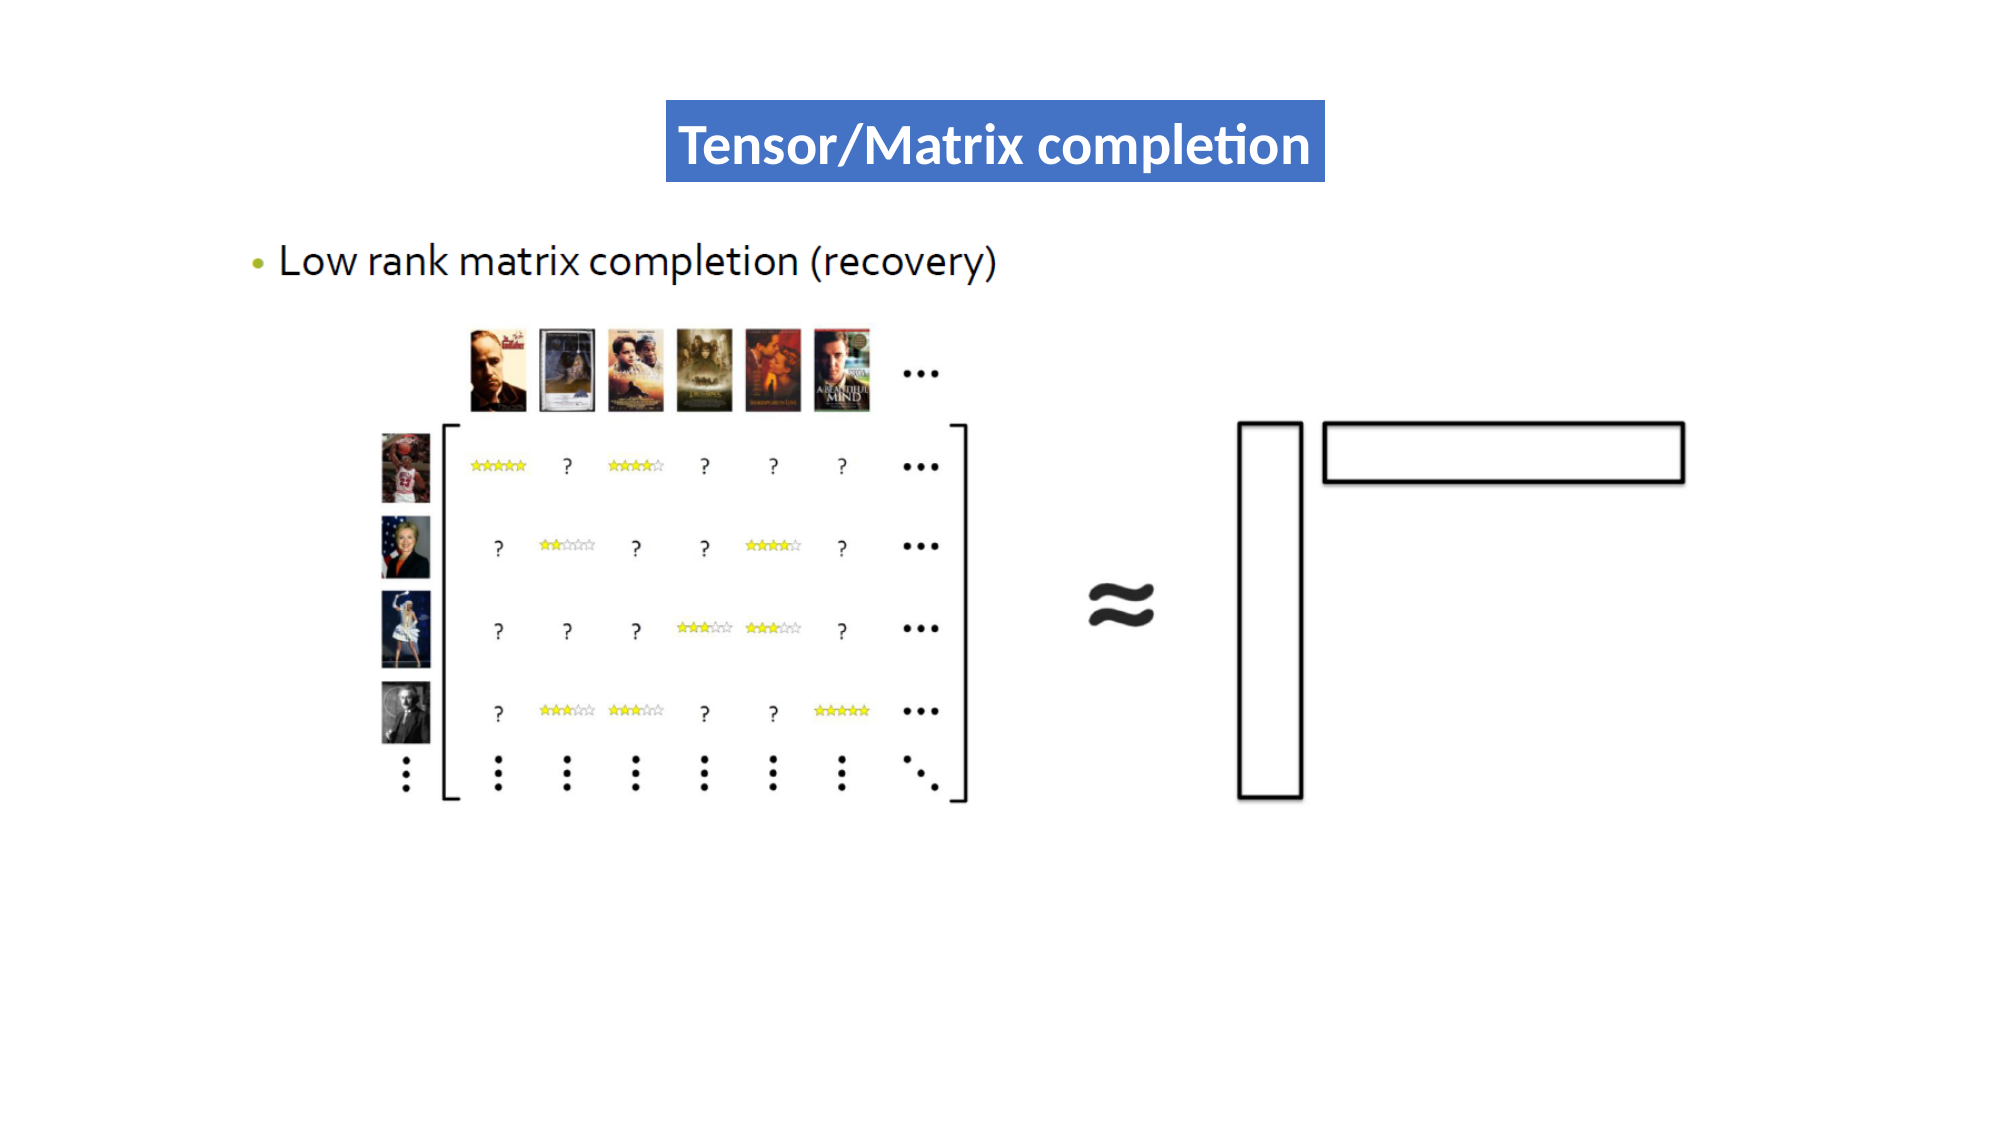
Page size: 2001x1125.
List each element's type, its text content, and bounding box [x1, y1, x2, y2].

text_box Tensor/Matrix completion [662, 97, 1328, 185]
picture [238, 234, 1712, 839]
